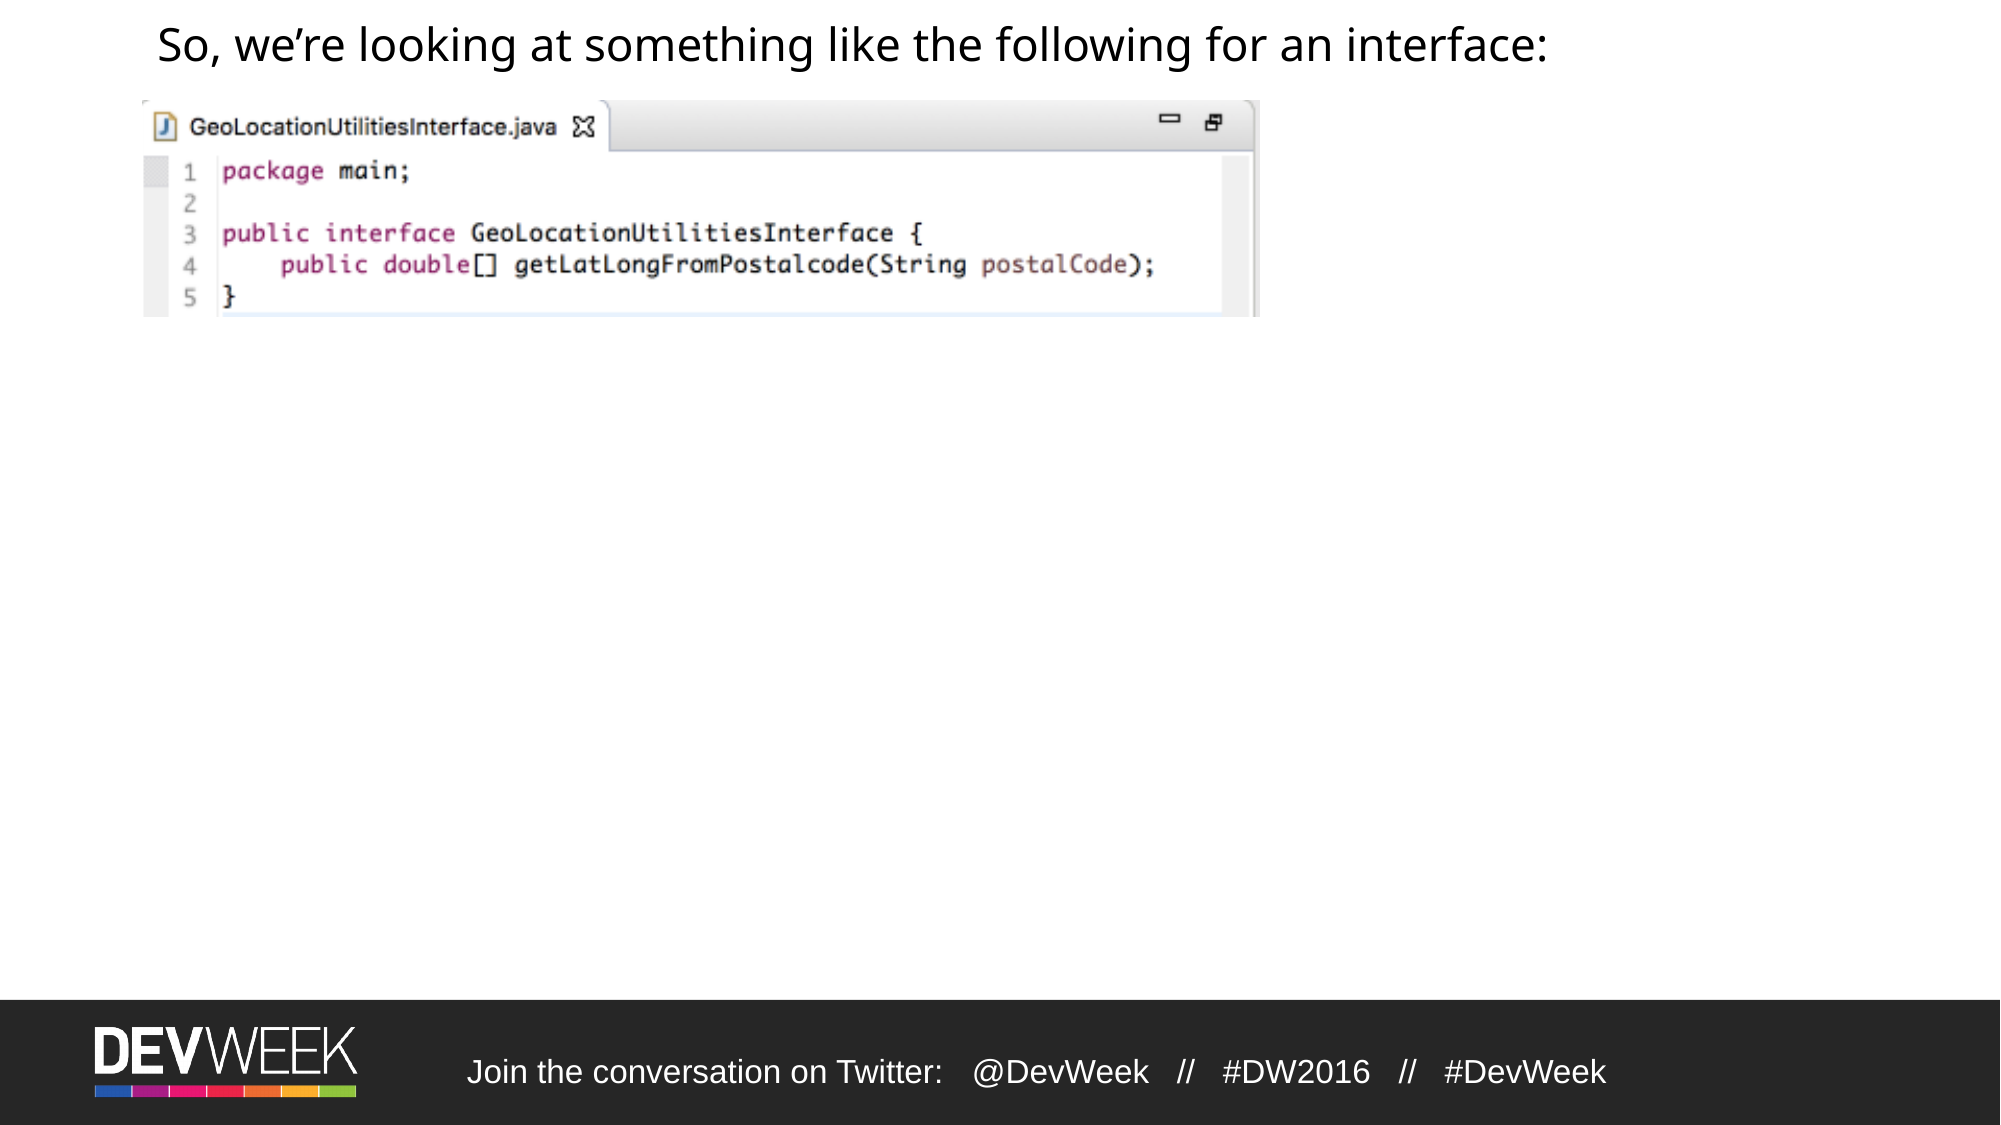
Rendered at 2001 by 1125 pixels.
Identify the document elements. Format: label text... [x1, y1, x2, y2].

text_box So, we’re looking at something like the following for an interface: [142, 8, 1976, 78]
picture [142, 100, 1260, 317]
text_box [0, 999, 2000, 1125]
picture [87, 1021, 365, 1104]
text_box Join the conversation on Twitter: @DevWeek // #DW2016 // #DevWeek [452, 1031, 1638, 1098]
